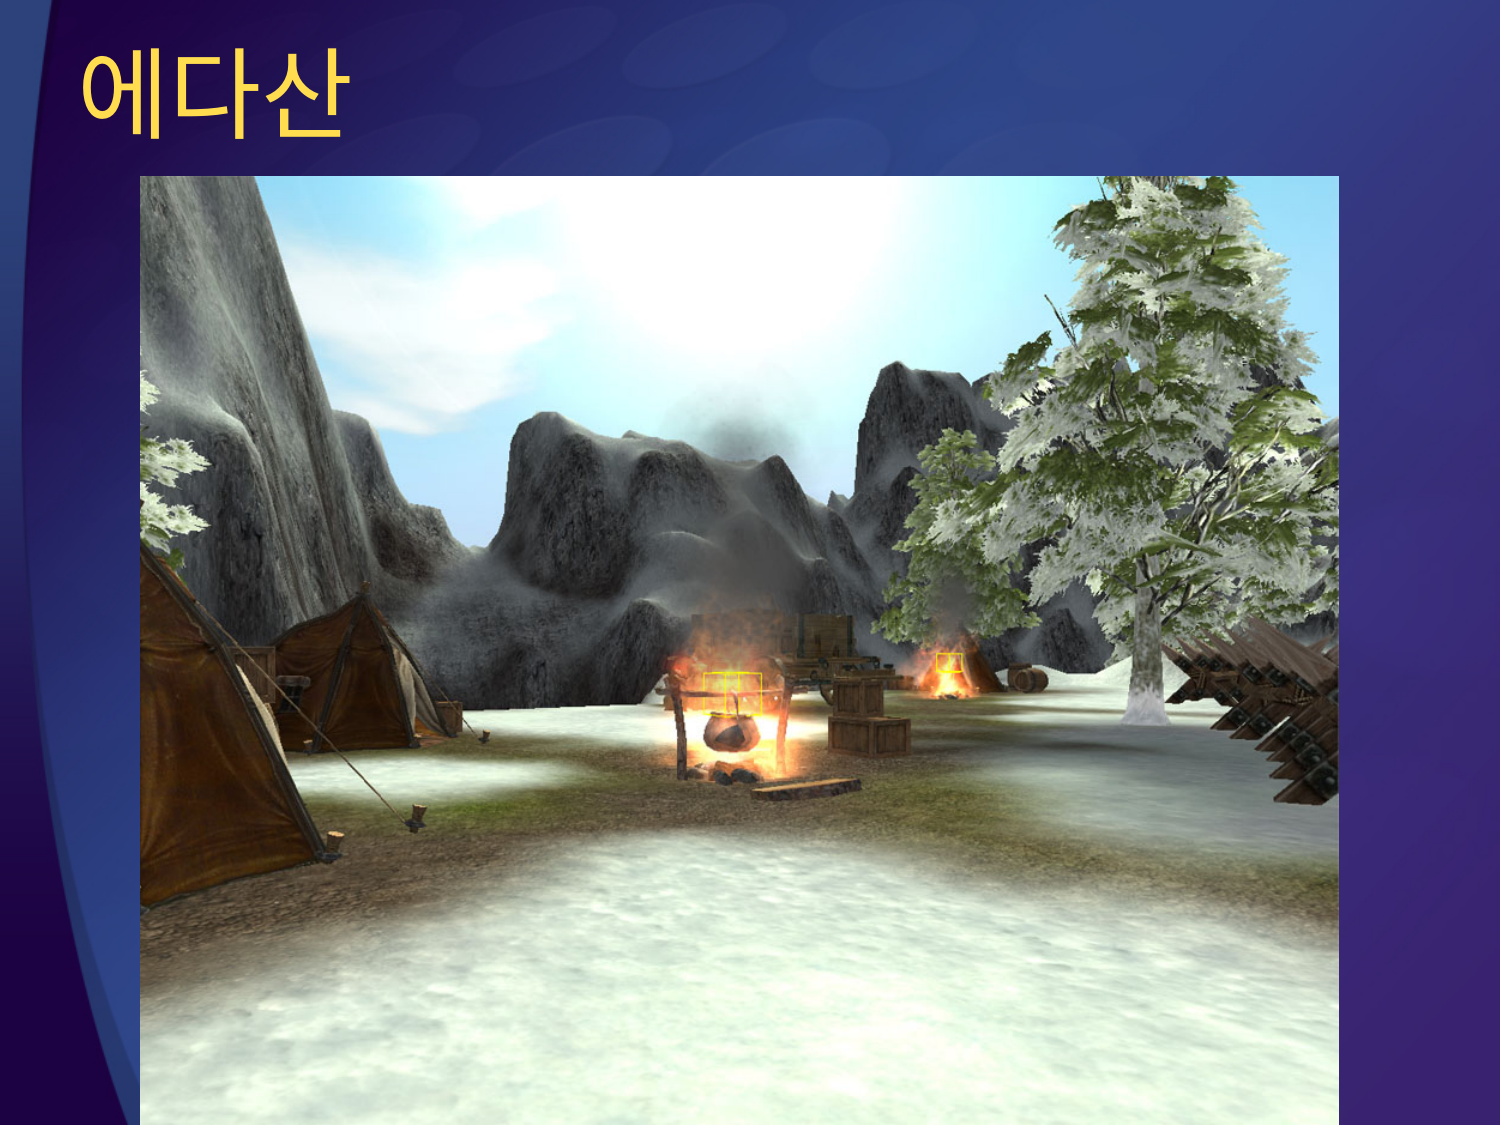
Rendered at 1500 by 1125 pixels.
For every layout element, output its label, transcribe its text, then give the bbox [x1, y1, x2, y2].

title 에다산 [62, 37, 1440, 161]
picture [0, 0, 1500, 1125]
